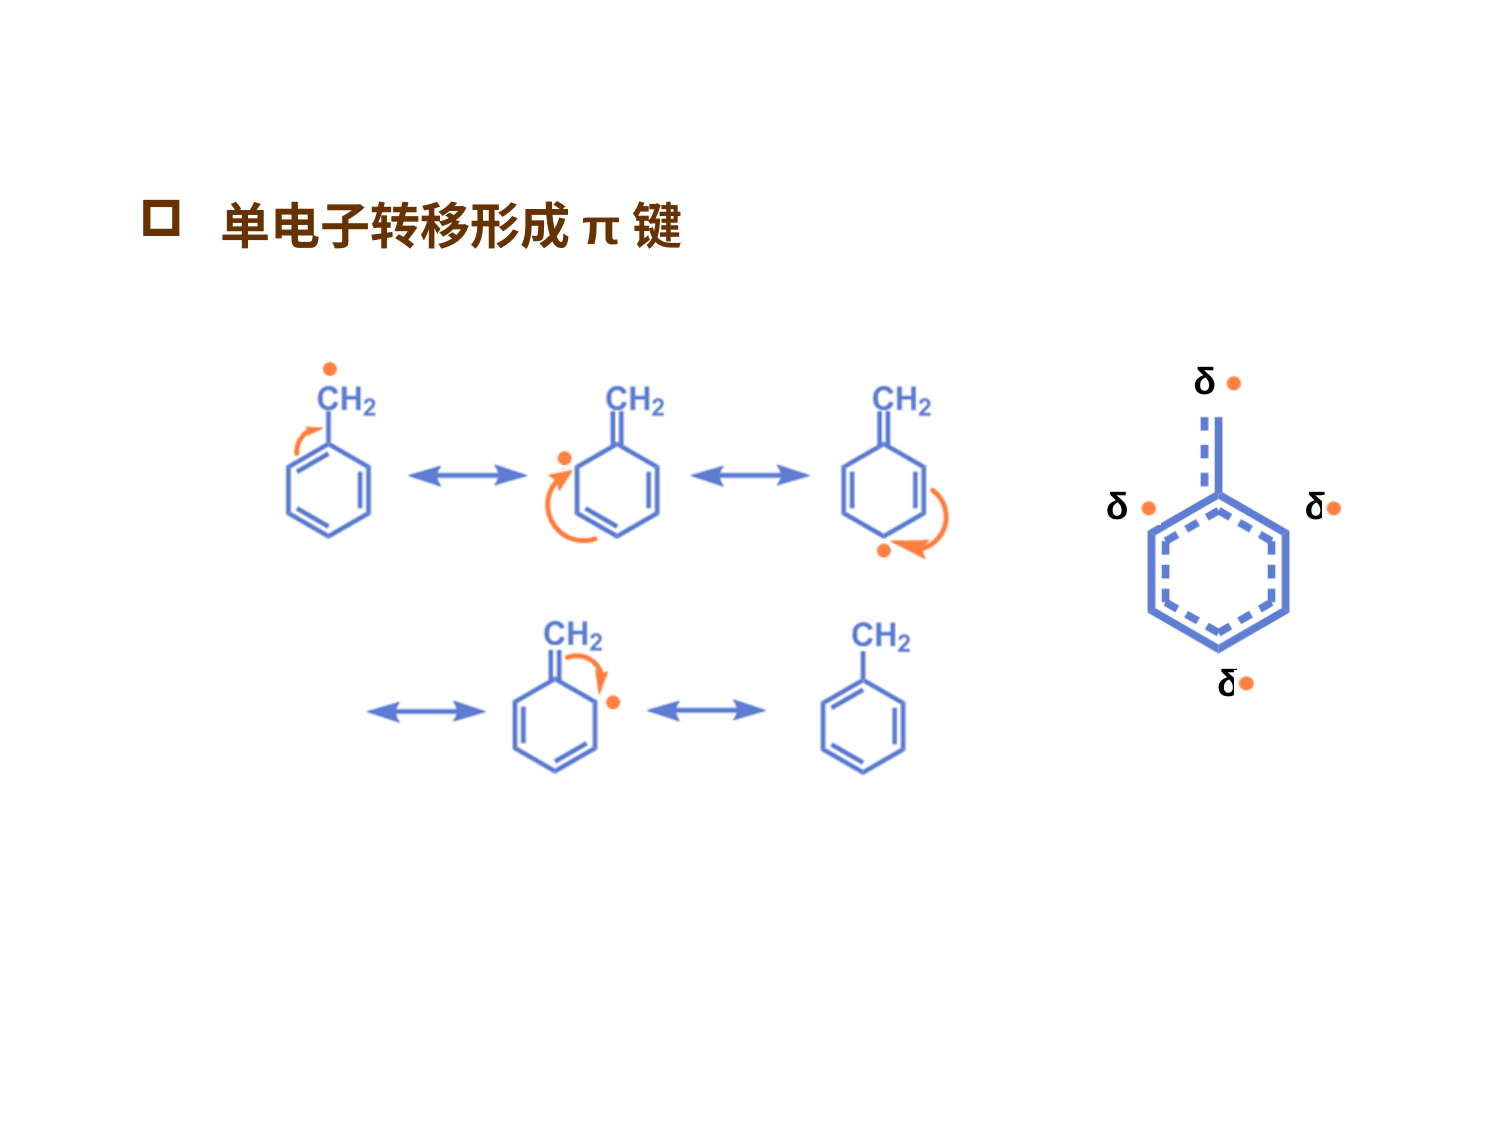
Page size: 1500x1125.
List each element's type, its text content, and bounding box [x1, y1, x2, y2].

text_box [1083, 349, 1350, 712]
text_box 单电子转移形成π键 [125, 187, 913, 263]
picture [262, 337, 974, 808]
